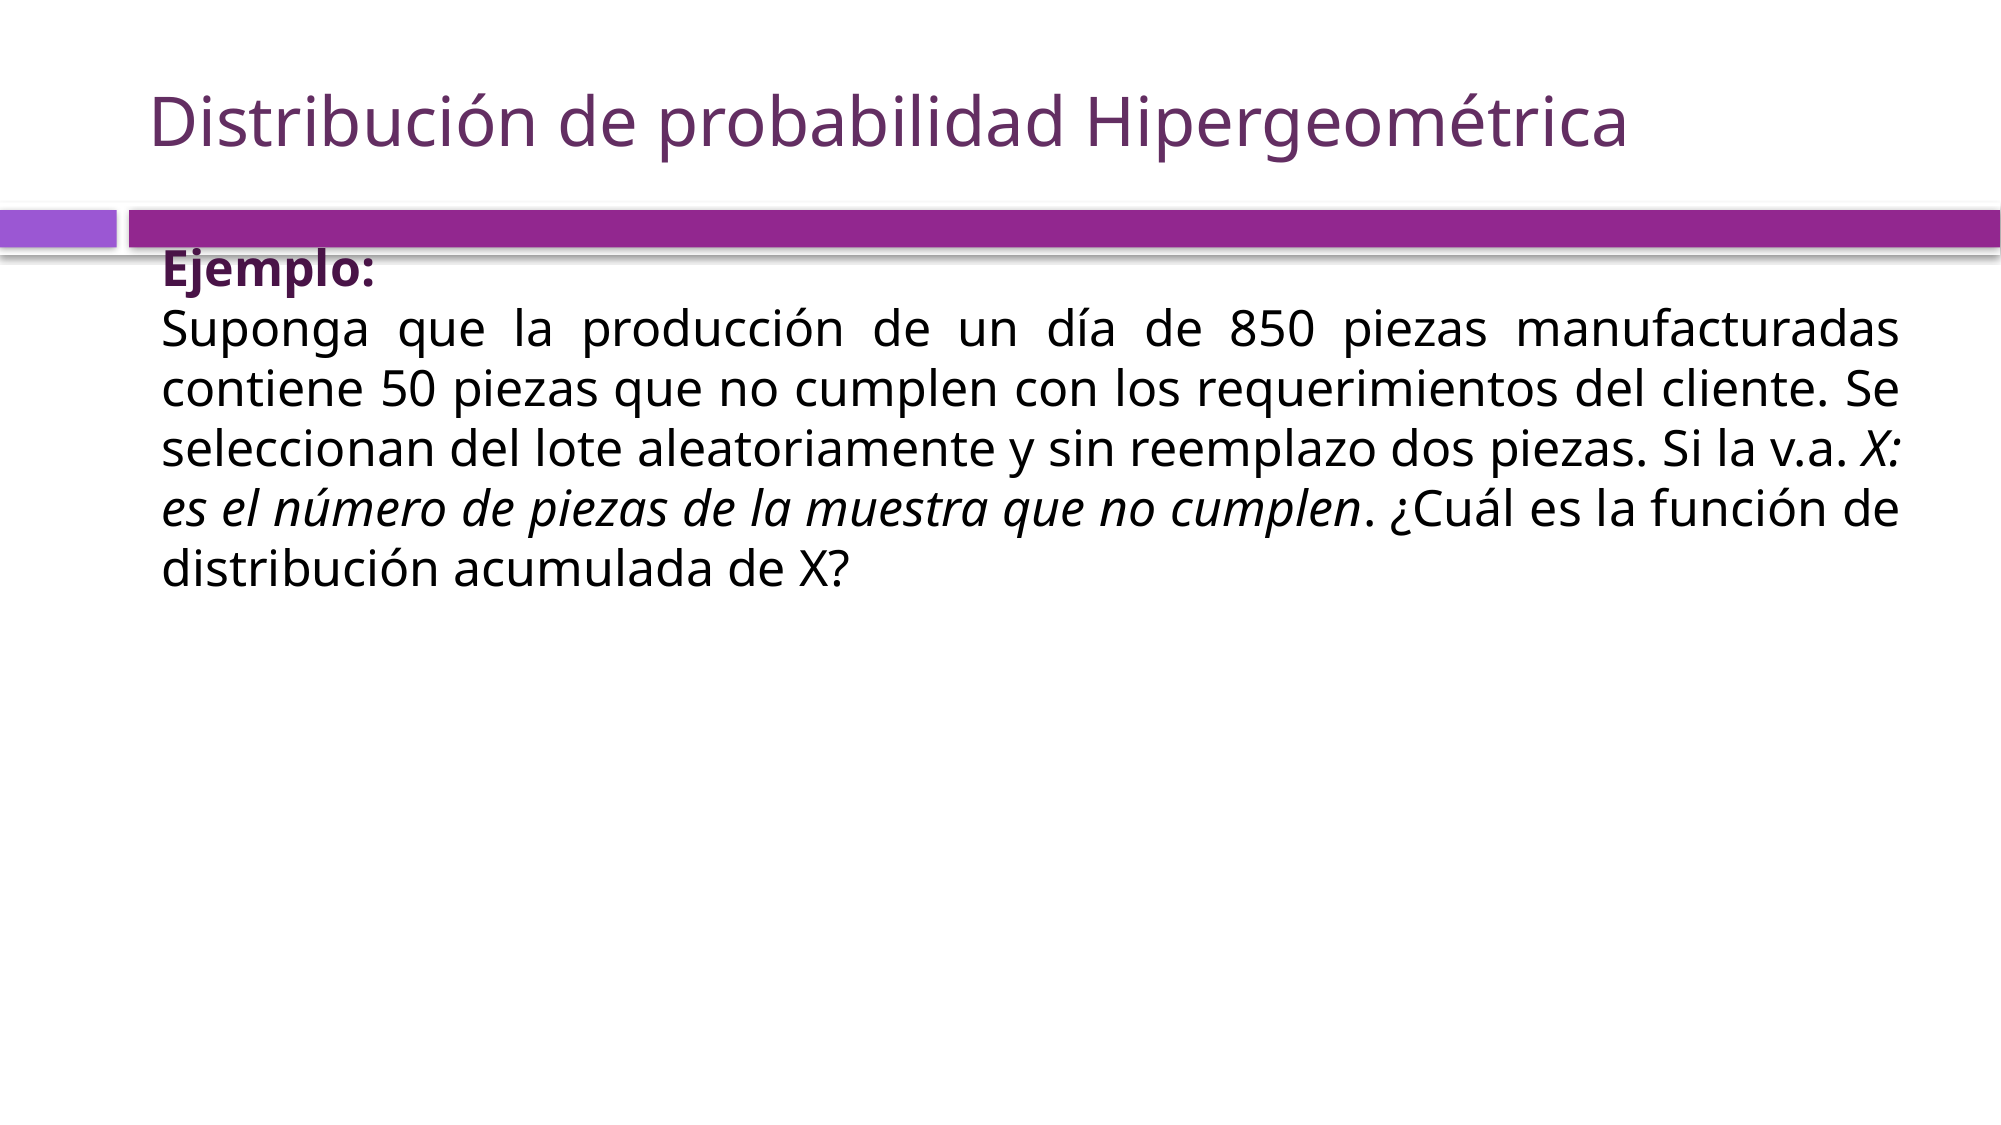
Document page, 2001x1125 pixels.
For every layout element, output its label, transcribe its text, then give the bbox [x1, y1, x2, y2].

title Distribución de probabilidad Hipergeométrica [133, 37, 1917, 200]
text_box Ejemplo: Suponga que la producción de un día de 850 piezas manufacturadas contiene 50 piezas que no cumplen con los requerimientos del cliente. Se seleccionan del lote aleatoriamente y sin reemplazo dos piezas. Si la v.a. X: es el número de piezas de la muestra que no cumplen. ¿Cuál es la función de distribución acumulada de X? [133, 228, 1917, 596]
